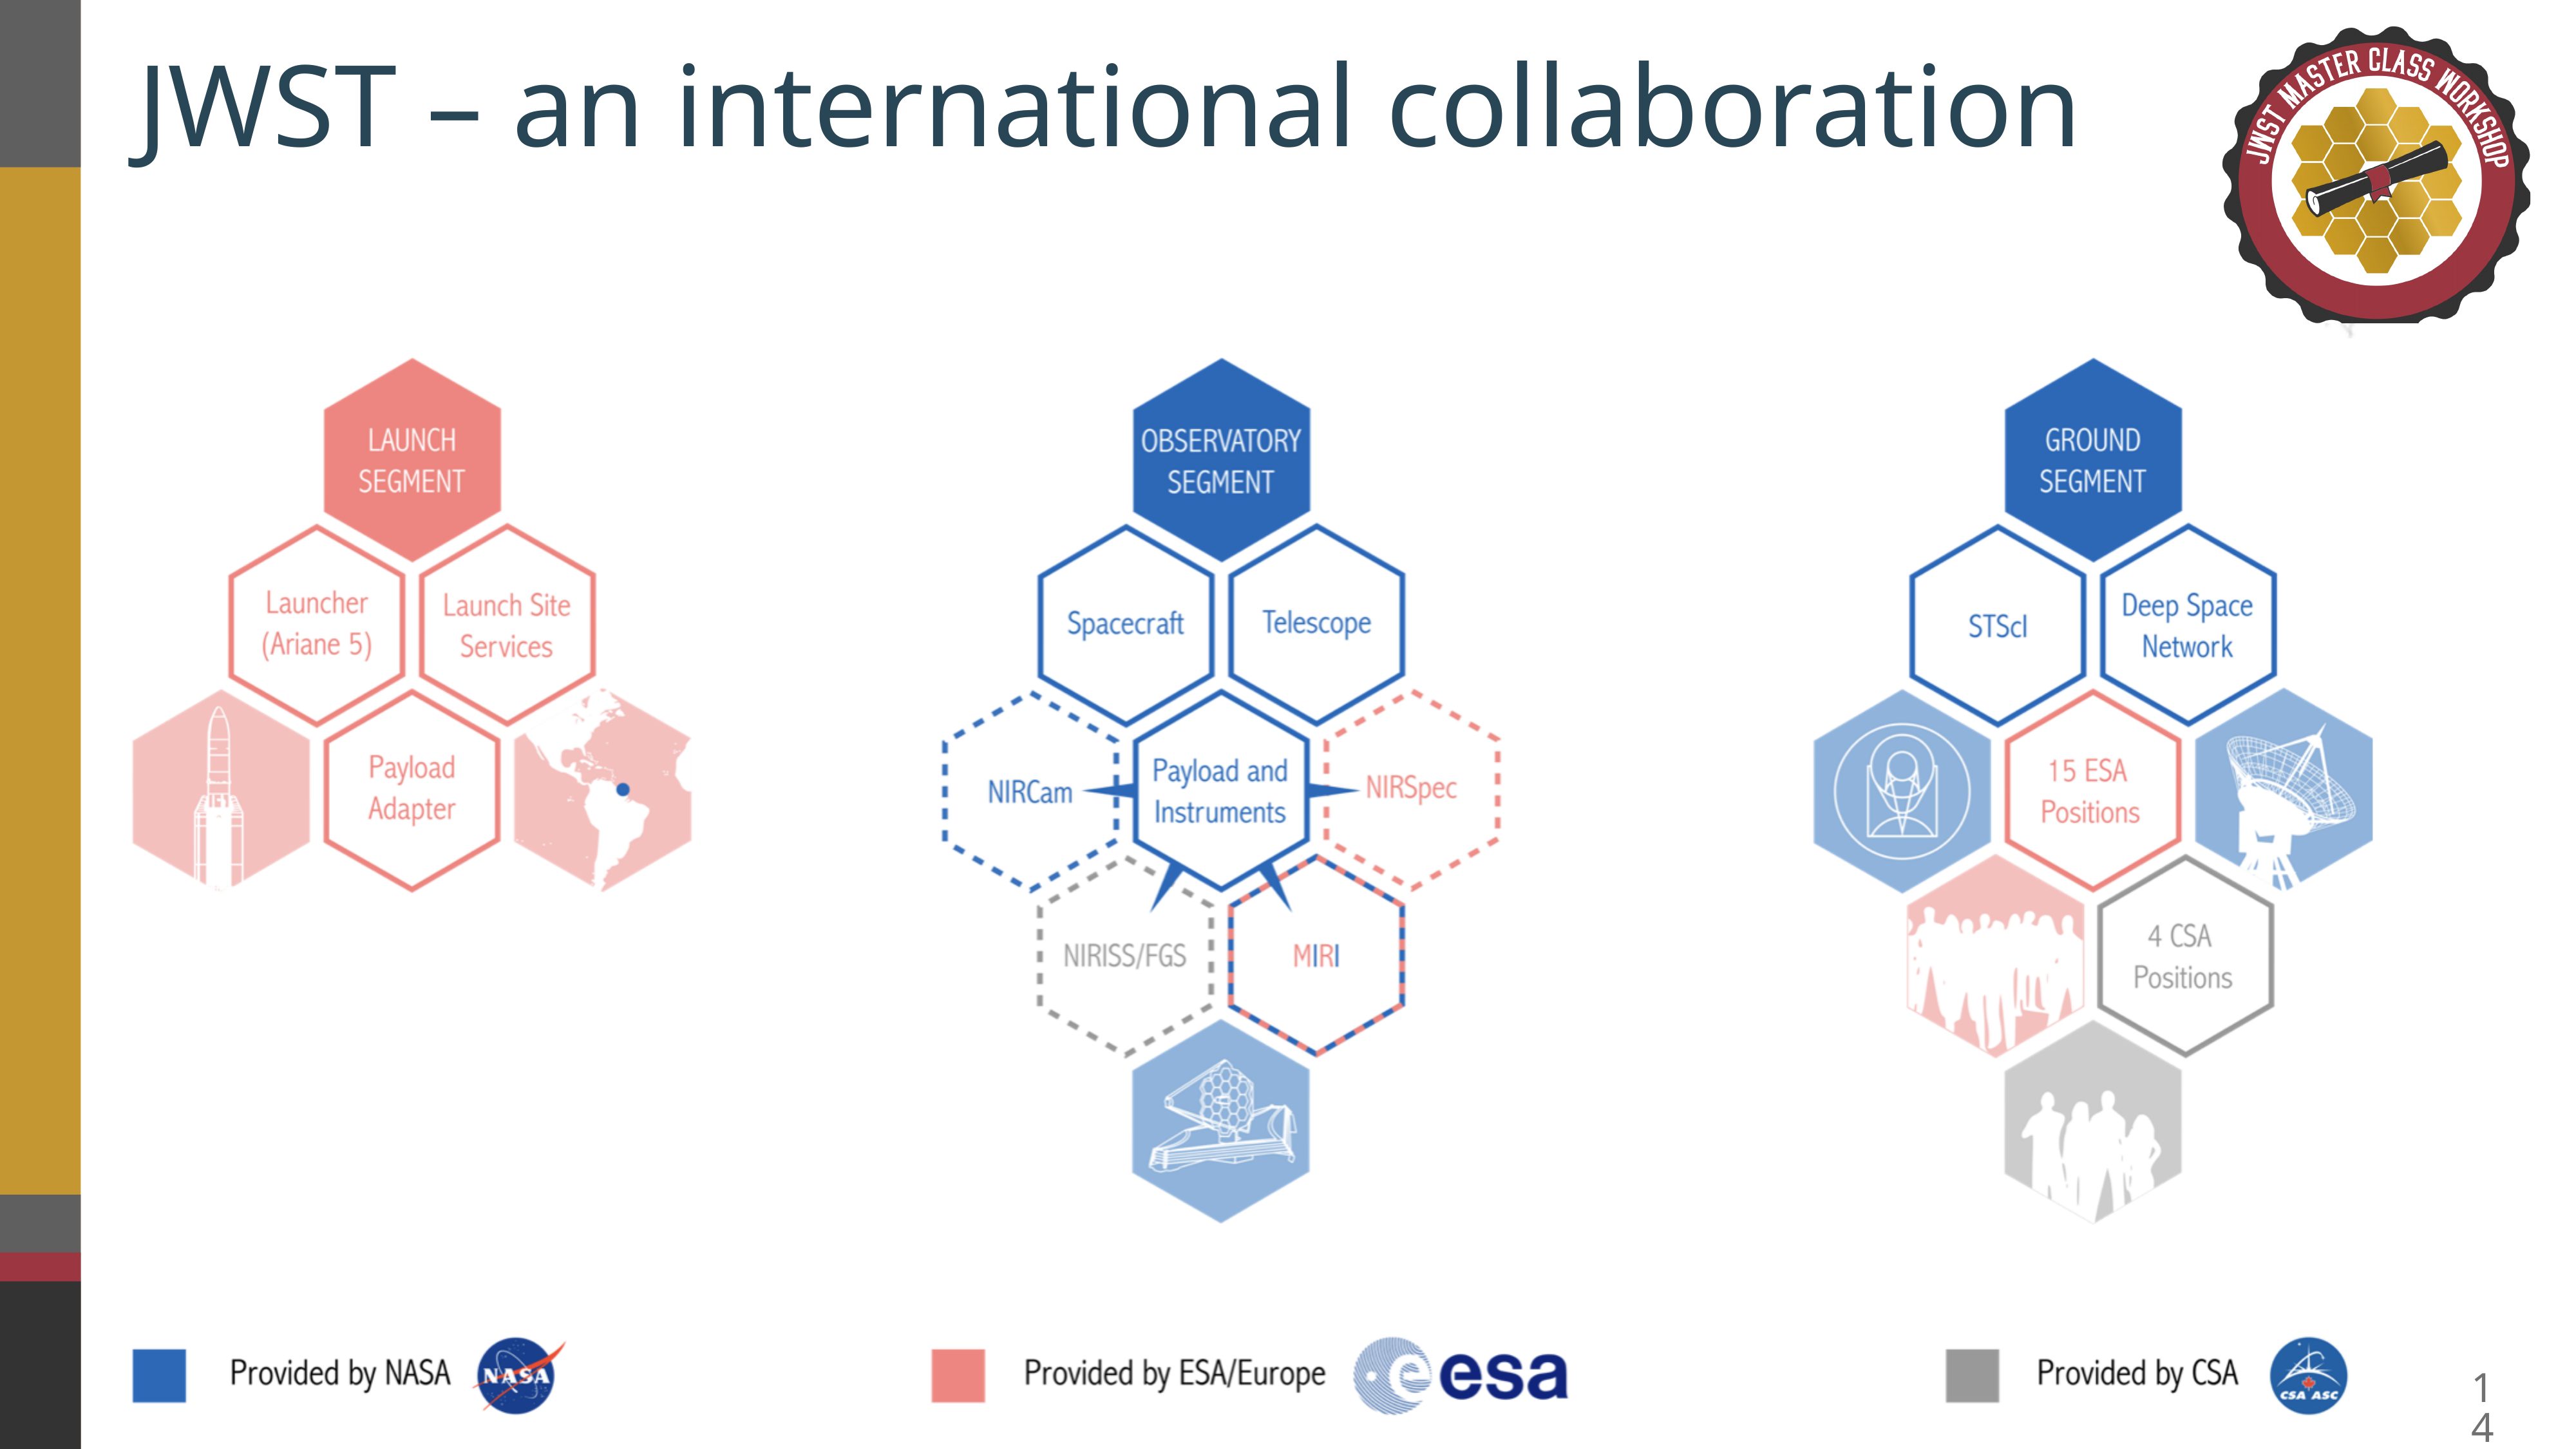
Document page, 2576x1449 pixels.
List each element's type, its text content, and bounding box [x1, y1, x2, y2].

slide_number 14 [2465, 1356, 2503, 1423]
picture [85, 26, 2531, 1449]
title JWST – an international collaboration [131, 17, 2172, 186]
